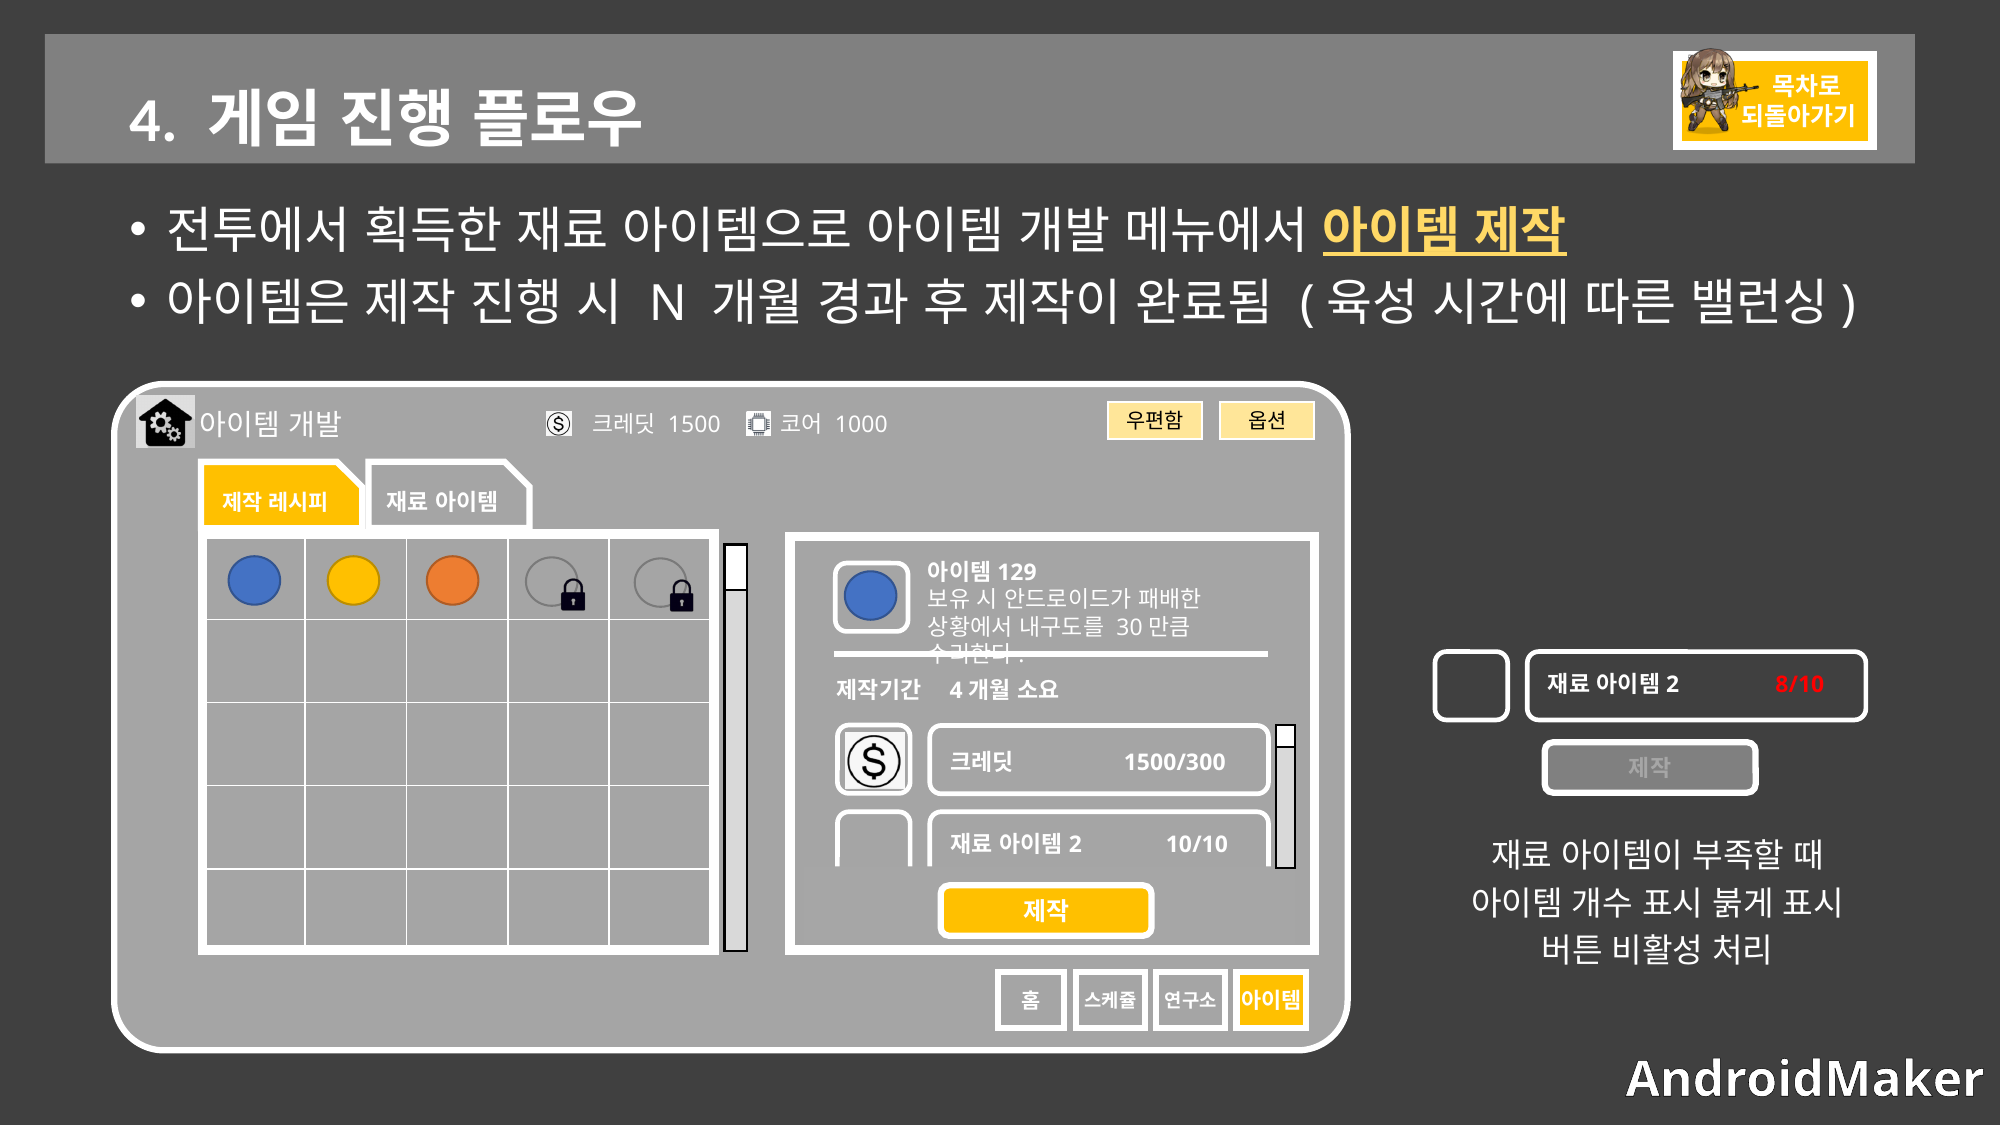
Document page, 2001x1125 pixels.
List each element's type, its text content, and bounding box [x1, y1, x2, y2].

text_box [1654, 34, 1873, 148]
text_box 전투에서 획득한 재료 아이템으로 아이템 개발 메뉴에서 아이템 제작 아이템은 제작 진행 시 N 개월 경과 후 제작이 완료됨 (육성 시간에 따른 밸런싱) [114, 178, 1958, 944]
picture [136, 395, 195, 448]
text_box [202, 533, 716, 951]
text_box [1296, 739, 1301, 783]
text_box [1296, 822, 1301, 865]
text_box 크레딧 1500/300 [935, 739, 1275, 783]
text_box 재료 아이템2 10/10 [935, 822, 1275, 865]
picture [546, 411, 572, 436]
text_box 아이템 [1236, 971, 1307, 1029]
text_box [928, 724, 1270, 795]
text_box [1526, 650, 1867, 721]
text_box 재료 아이템이 부족할 때 아이템 개수 표시 붉게 표시 버튼 비활성 처리 [1367, 818, 1949, 1029]
text_box [227, 555, 282, 606]
text_box 연구소 [1155, 971, 1226, 1029]
text_box [1433, 650, 1509, 721]
text_box [755, 34, 1915, 164]
text_box 재료 아이템2 8/10 [1533, 662, 1898, 705]
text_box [634, 558, 696, 614]
text_box AndroidMaker [1610, 1068, 2000, 1093]
text_box [834, 561, 910, 633]
text_box 아이템 개발 [184, 398, 594, 449]
text_box [1275, 748, 1296, 869]
text_box 제작 레시피 [200, 460, 364, 530]
text_box [425, 555, 480, 606]
text_box [836, 723, 912, 795]
text_box [1275, 724, 1296, 748]
text_box [723, 543, 748, 591]
text_box 재료 아이템 [367, 460, 531, 530]
text_box 4. 게임 진행 플로우 [114, 34, 755, 164]
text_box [525, 557, 588, 613]
text_box 스케쥴 [1075, 971, 1146, 1029]
text_box 옵션 [1219, 401, 1315, 440]
text_box [113, 382, 1349, 1052]
text_box 제작기간 [821, 668, 934, 711]
text_box 우편함 [1107, 401, 1203, 440]
text_box [836, 810, 912, 865]
text_box [789, 535, 1315, 951]
text_box 4개월 소요 [934, 668, 1239, 711]
text_box 홈 [997, 971, 1065, 1029]
picture [746, 411, 771, 436]
picture [845, 732, 905, 789]
text_box 제작 [1543, 741, 1757, 794]
text_box 제작 [939, 884, 1153, 937]
text_box [802, 865, 1296, 945]
text_box 아이템129 보유 시 안드로이드가 패배한 상황에서 내구도를 30만큼 수리한다. [913, 550, 1278, 675]
text_box 크레딧 1500 코어 1000 [594, 401, 1003, 445]
text_box [326, 555, 381, 606]
text_box [44, 34, 114, 164]
text_box [723, 591, 748, 952]
text_box [928, 810, 1270, 865]
